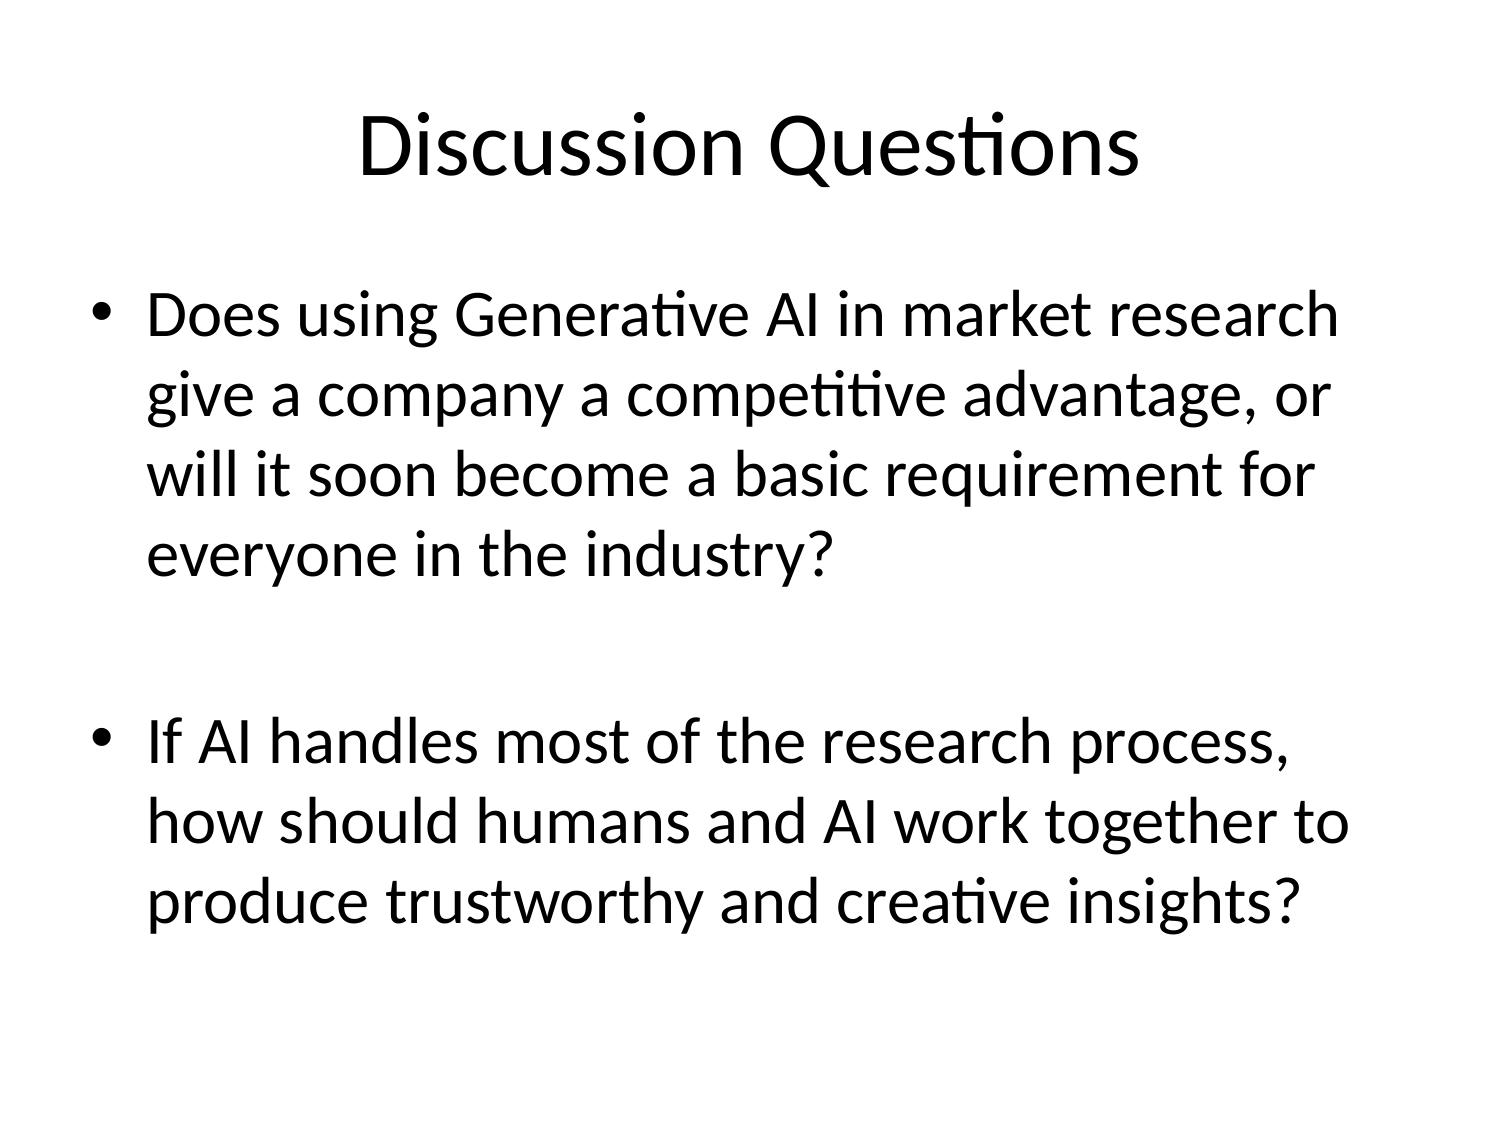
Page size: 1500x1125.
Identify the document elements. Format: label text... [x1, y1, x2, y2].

list Does using Generative AI in market research give a company a competitive advantage, or will it soon become a basic requirement for everyone in the industry? If AI handles most of the research process, how should humans and AI work together to produce trustworthy and creative insights? [75, 262, 1425, 1005]
title Discussion Questions [75, 45, 1425, 233]
